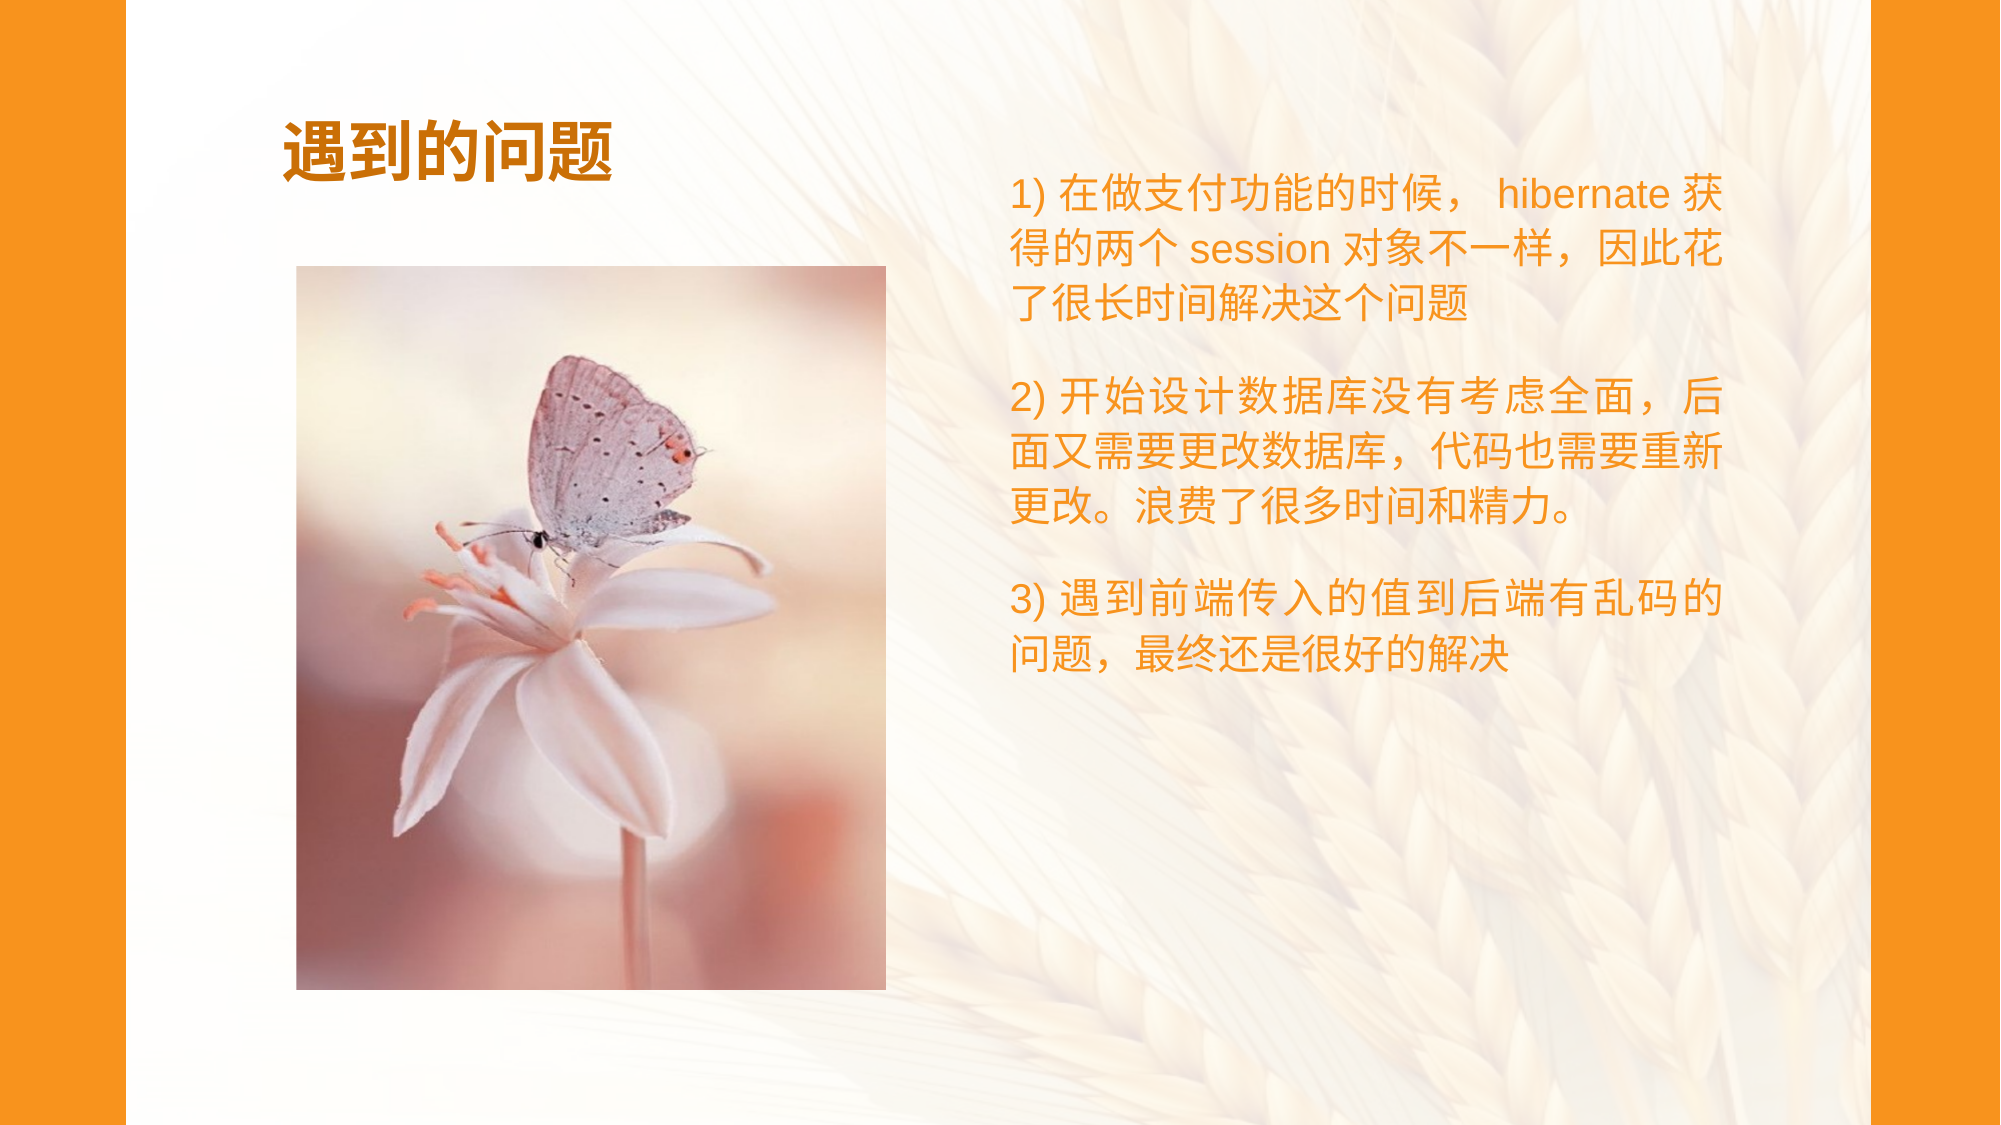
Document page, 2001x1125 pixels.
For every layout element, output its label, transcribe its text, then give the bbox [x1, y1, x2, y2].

text_box [1871, 0, 2000, 1125]
text_box [0, 0, 126, 1125]
picture [296, 266, 886, 990]
title 遇到的问题 [281, 114, 1717, 196]
list 1)在做支付功能的时候，hibernate获得的两个session对象不一样，因此花了很长时间解决这个问题 2)开始设计数据库没有考虑全面，后面又需要更改数据库，代码也需要重新更改。浪费了很多时间和精力。 3)遇到前端传入的值到后端有乱码的问题，最终还是很好的解决 [1009, 162, 1725, 947]
